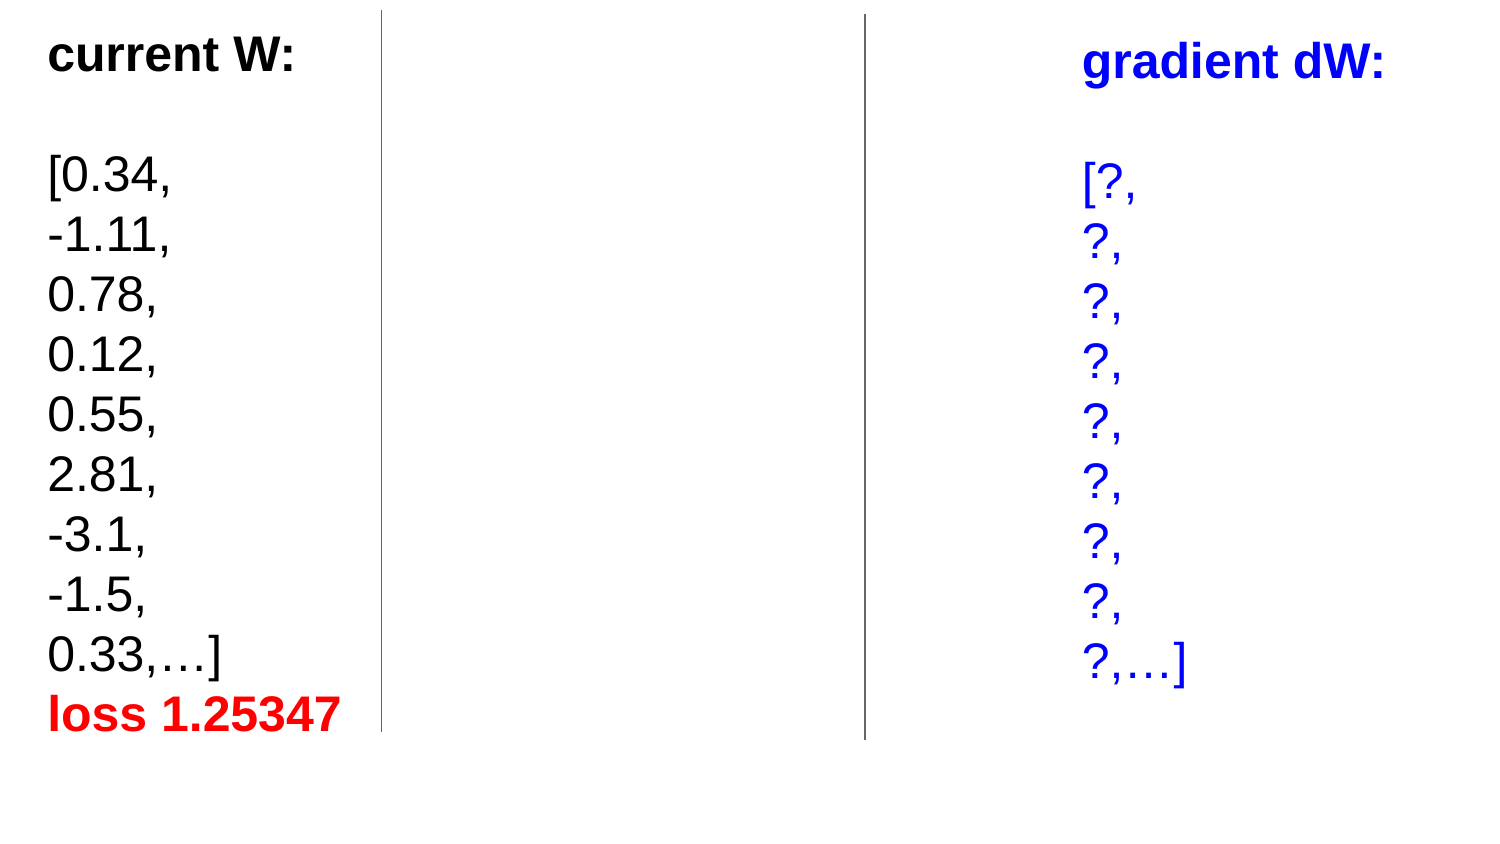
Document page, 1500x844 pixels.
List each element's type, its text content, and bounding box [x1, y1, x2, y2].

text_box current W: [0.34, -1.11, 0.78, 0.12, 0.55, 2.81, -3.1, -1.5, 0.33,…] loss 1.25347 [32, 6, 419, 71]
text_box gradient dW: [?, ?, ?, ?, ?, ?, ?, ?, ?,…] [1066, 13, 1454, 79]
